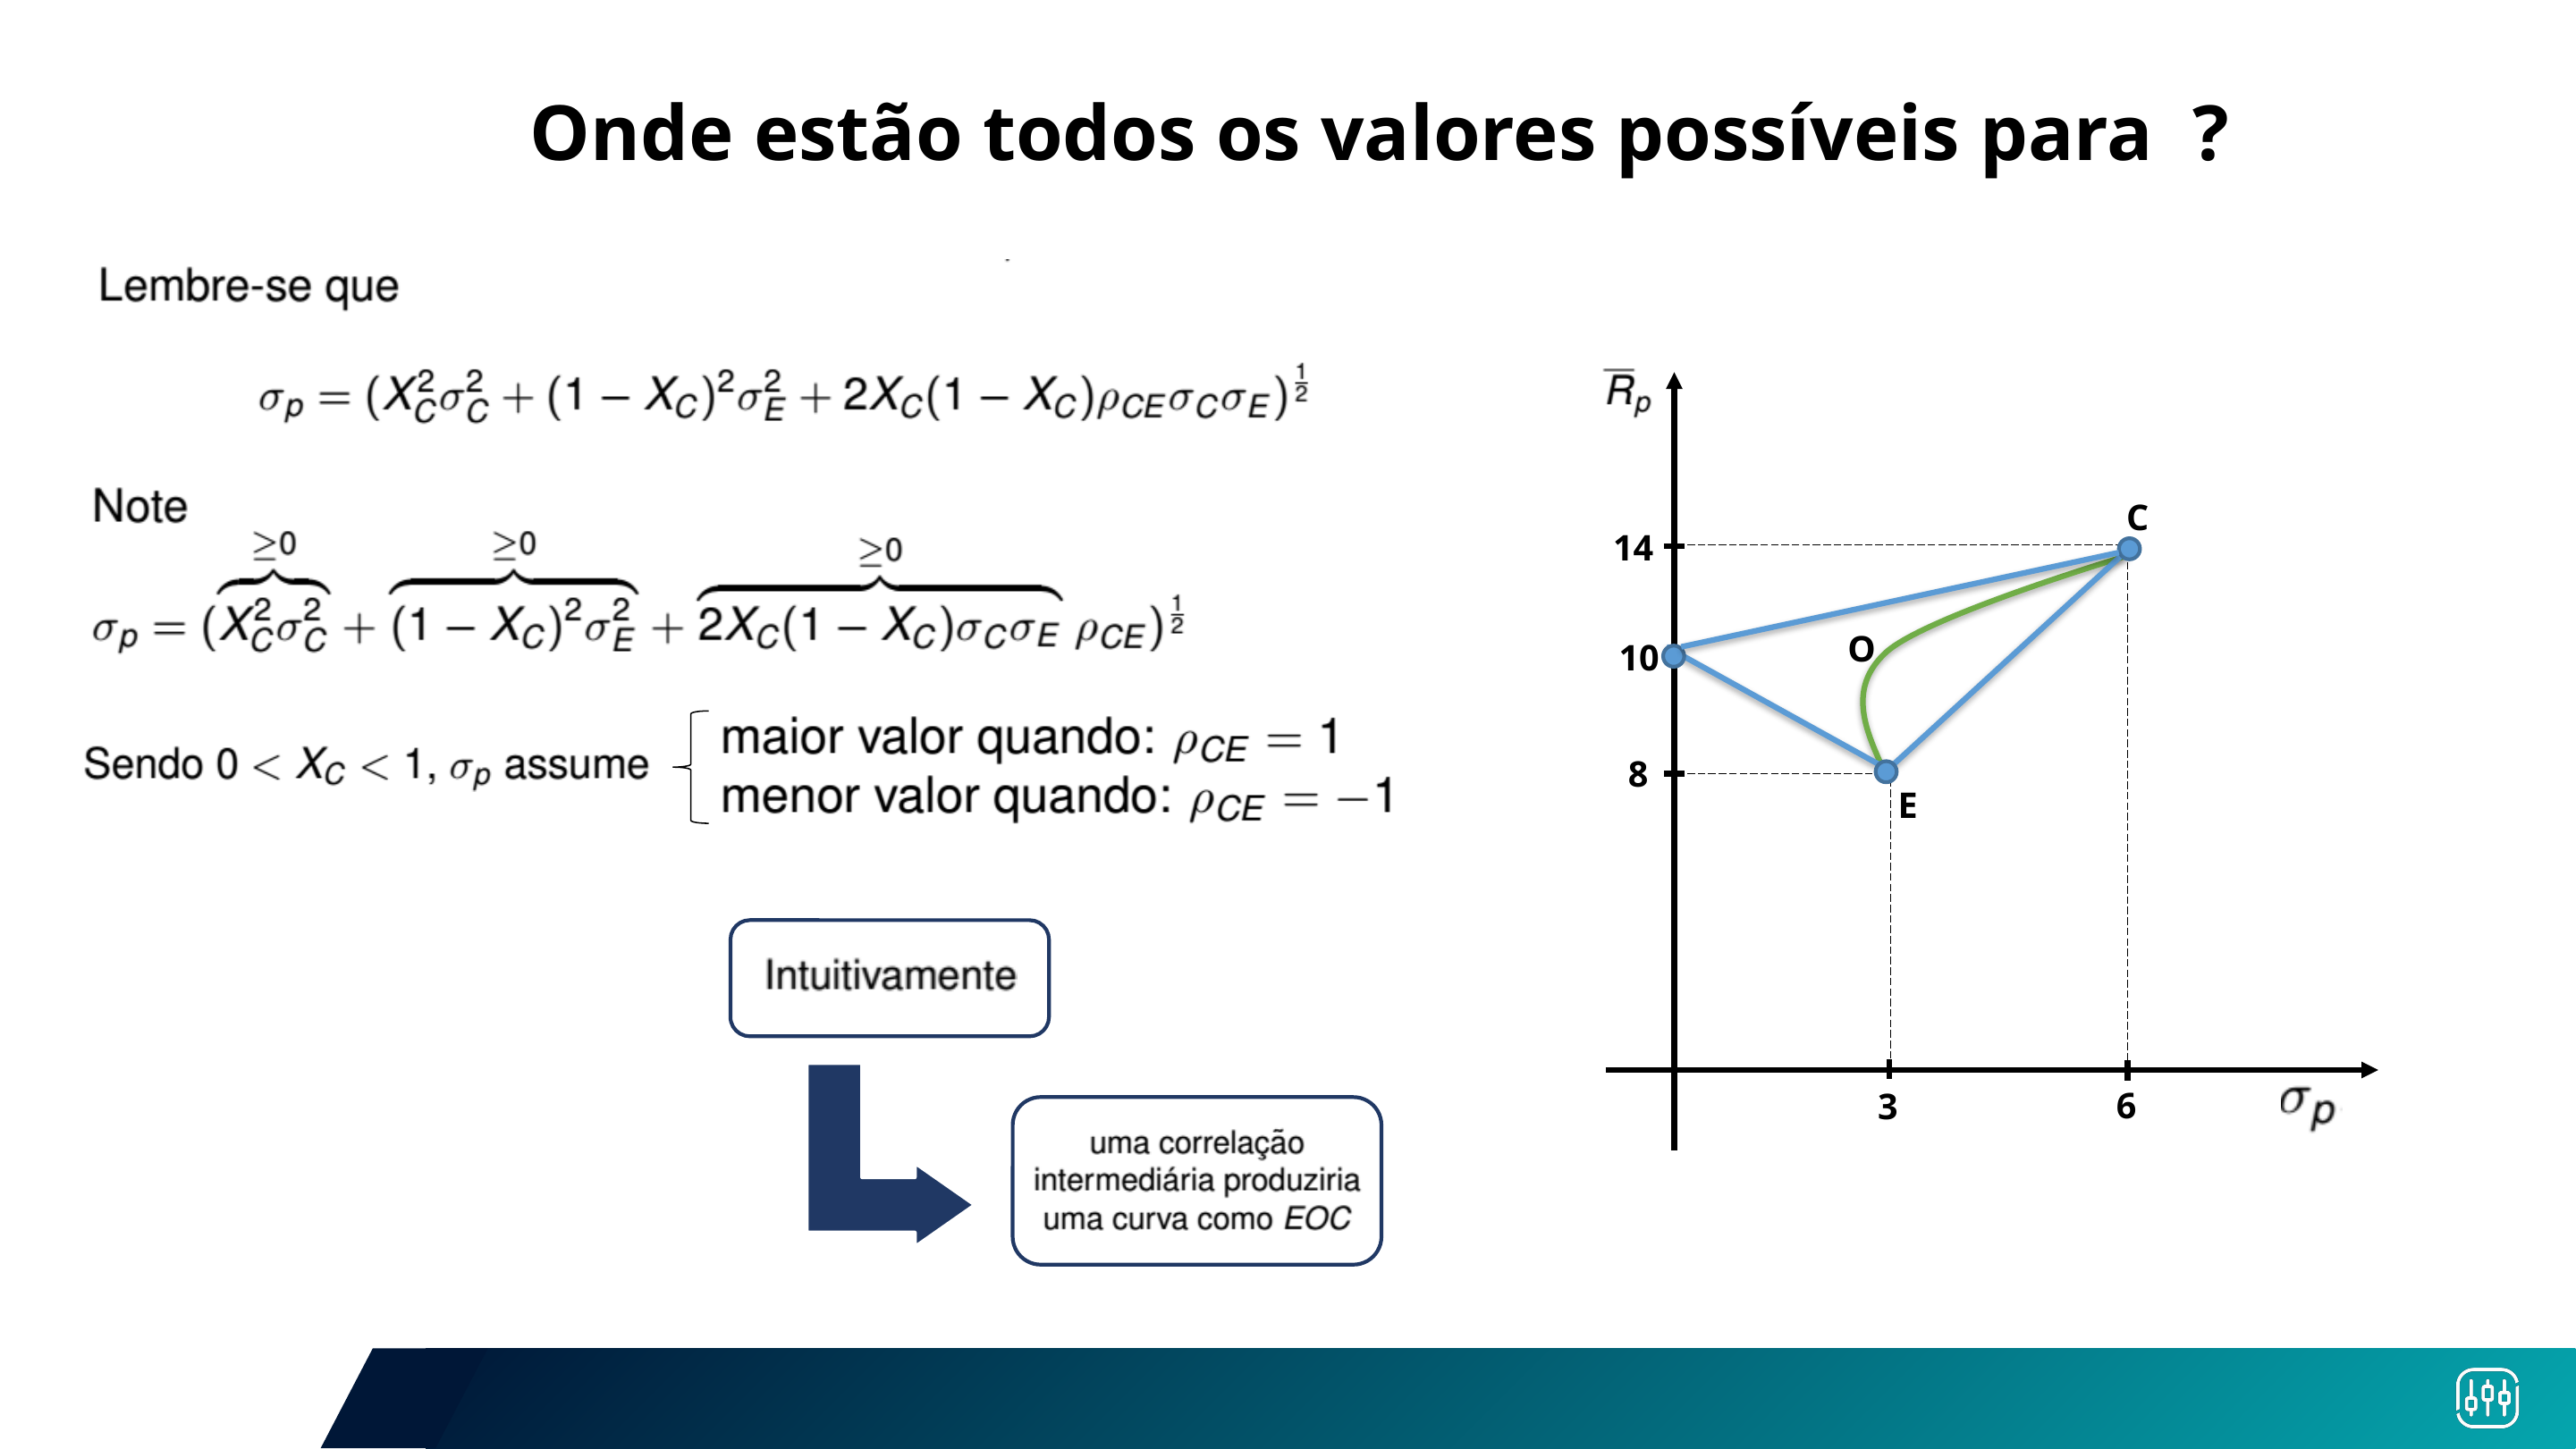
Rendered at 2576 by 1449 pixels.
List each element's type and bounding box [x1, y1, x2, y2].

text_box [730, 846, 1394, 1369]
text_box [320, 1348, 488, 1449]
picture [77, 744, 660, 792]
text_box [436, 1348, 2576, 1449]
picture [77, 259, 1317, 443]
text_box [1590, 350, 2379, 1162]
picture [77, 468, 1213, 661]
text_box [672, 710, 709, 824]
picture [709, 712, 1414, 838]
picture [2445, 1355, 2531, 1441]
